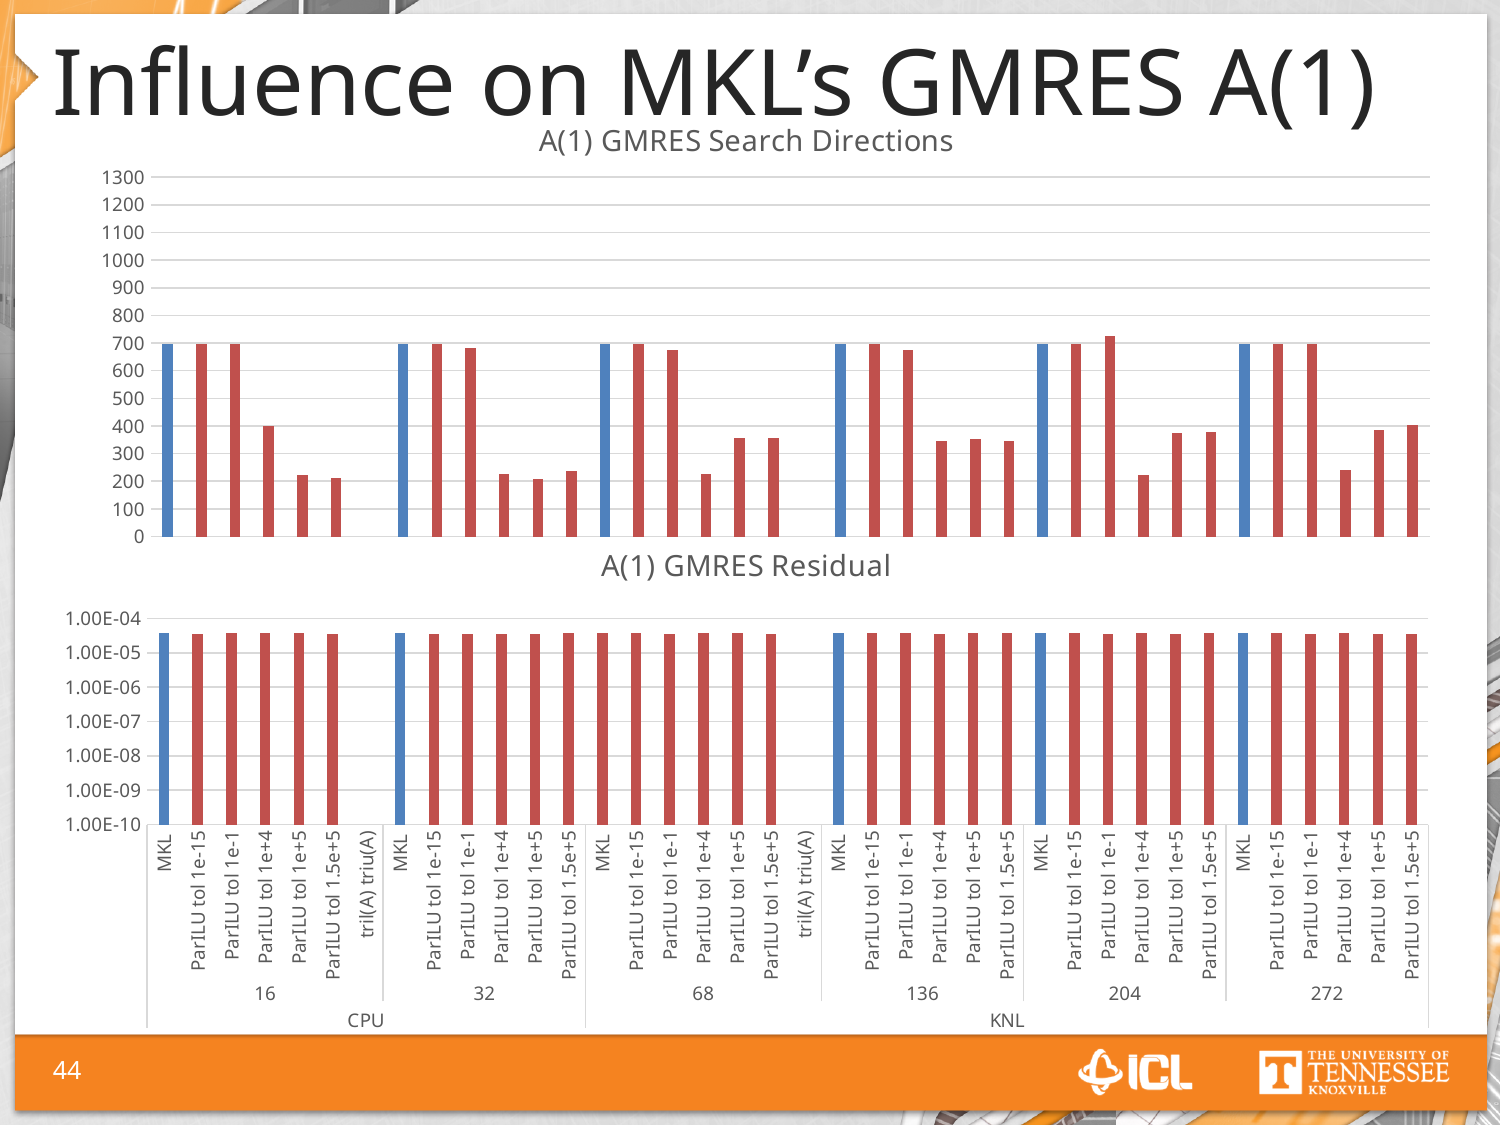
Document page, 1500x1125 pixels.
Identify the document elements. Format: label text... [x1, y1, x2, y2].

slide_number 44 [37, 1053, 173, 1102]
title Influence on MKL’s GMRES A(1) [37, 16, 1463, 101]
picture [0, 0, 1500, 1125]
chart [35, 93, 1457, 1045]
